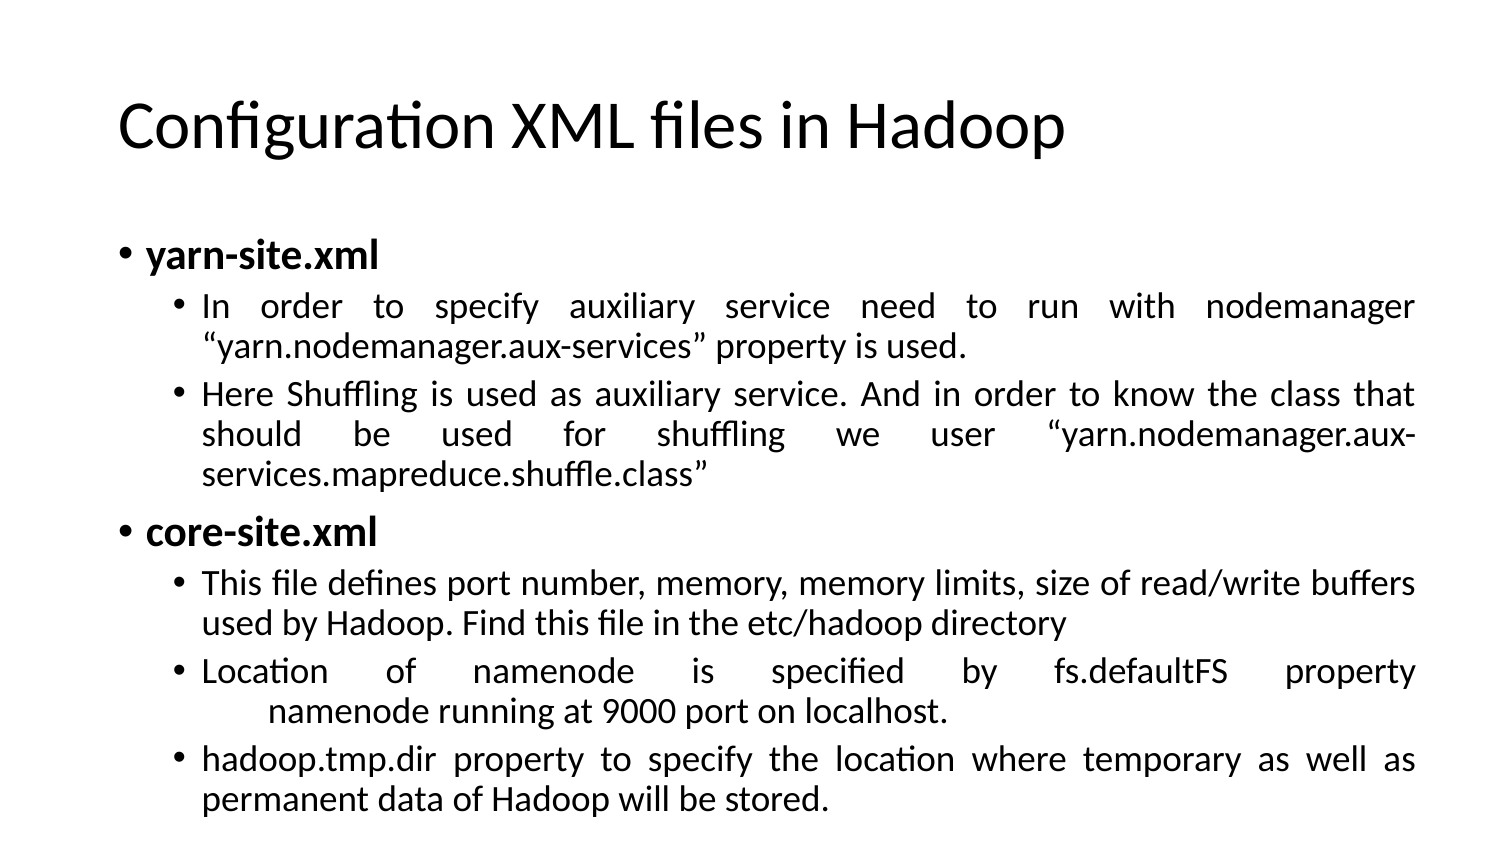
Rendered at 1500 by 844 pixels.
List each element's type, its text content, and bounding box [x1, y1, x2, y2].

list yarn-site.xml In order to specify auxiliary service need to run with nodemanager “yarn.nodemanager.aux-services” property is used. Here Shuffling is used as auxiliary service. And in order to know the class that should be used for shuffling we user “yarn.nodemanager.aux-services.mapreduce.shuffle.class” core-site.xml This file defines port number, memory, memory limits, size of read/write buffers used by Hadoop. Find this file in the etc/hadoop directory Location of namenode is specified by fs.defaultFS property namenode running at 9000 port on localhost. hadoop.tmp.dir property to specify the location where temporary as well as permanent data of Hadoop will be stored. [103, 224, 1433, 828]
title Configuration XML files in Hadoop [103, 44, 1397, 208]
